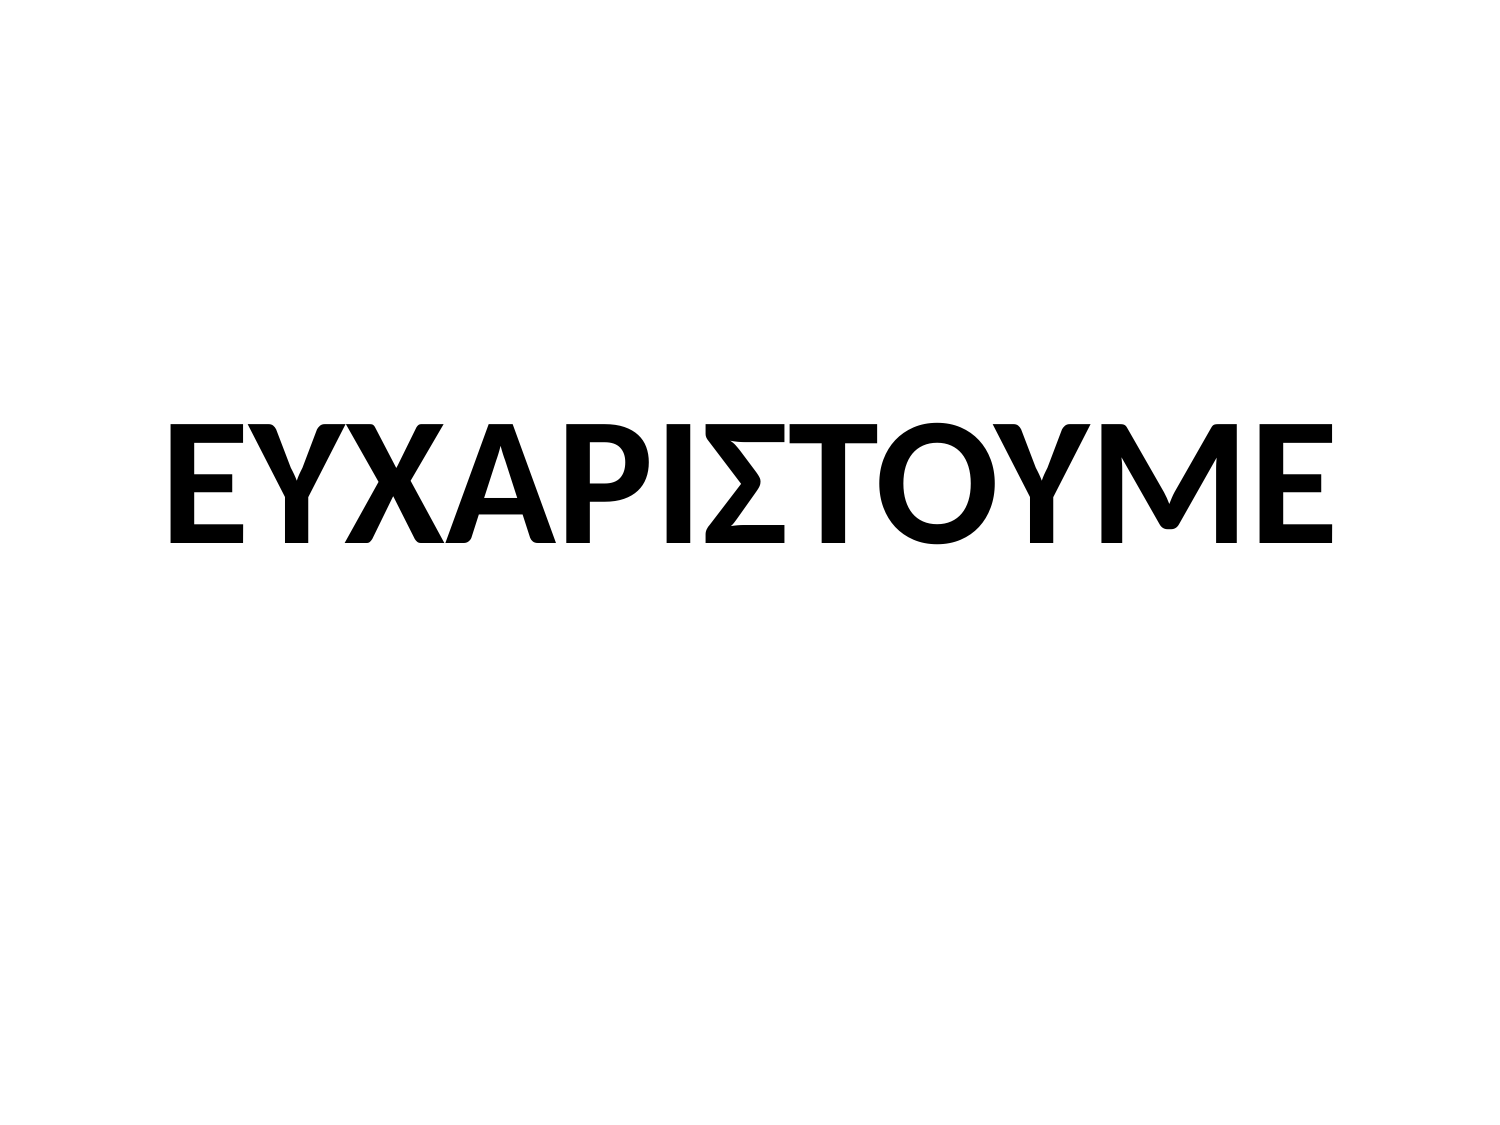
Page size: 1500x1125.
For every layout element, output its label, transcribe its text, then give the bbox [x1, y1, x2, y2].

title ΕΥΧΑΡΙΣΤΟΥΜΕ [112, 349, 1388, 591]
